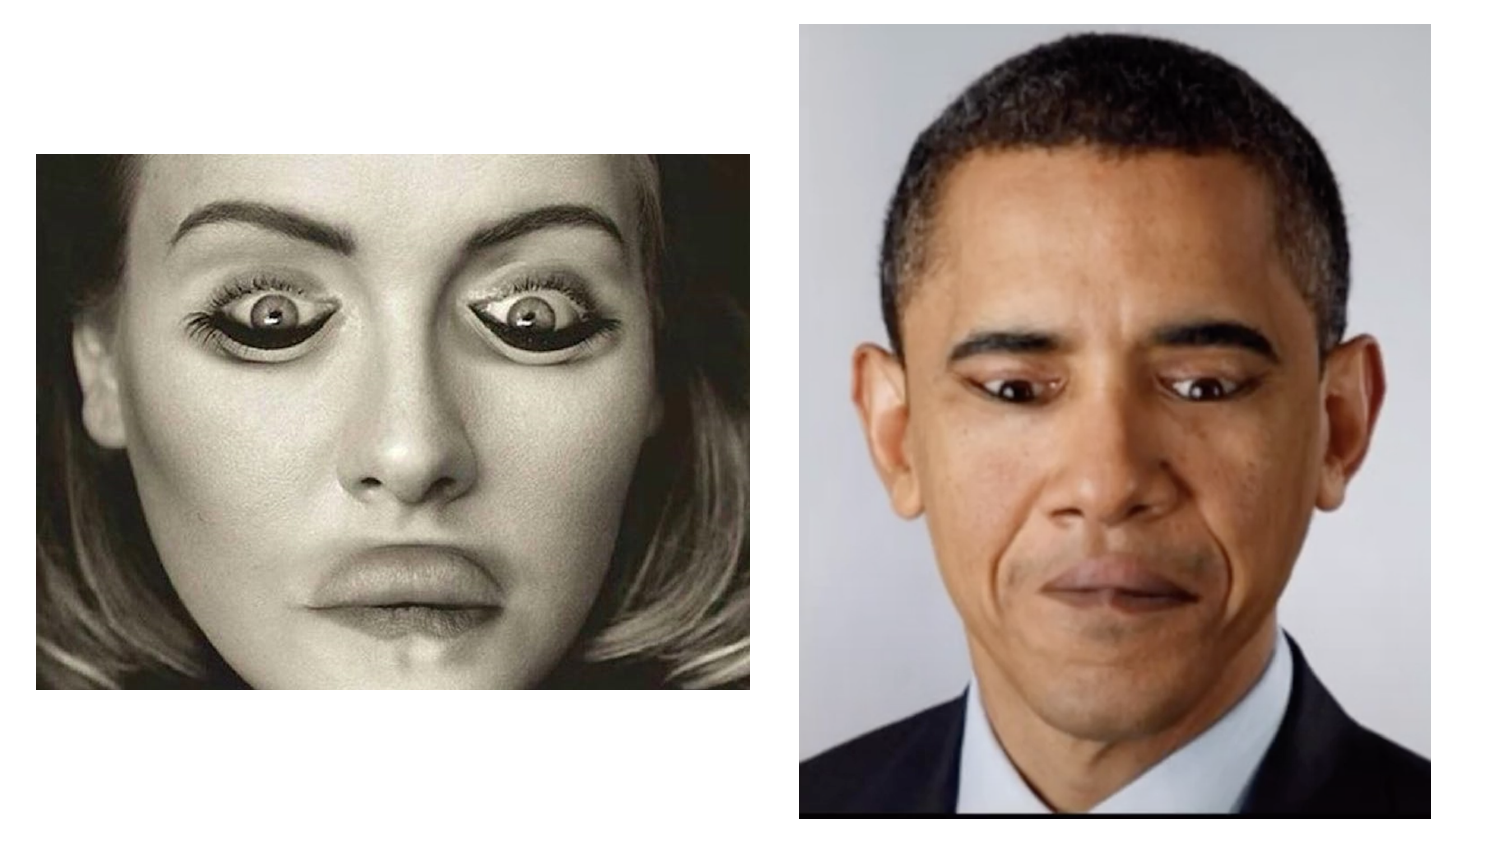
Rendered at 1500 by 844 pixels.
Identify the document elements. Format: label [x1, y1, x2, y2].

picture [799, 24, 1431, 819]
picture [36, 153, 751, 690]
